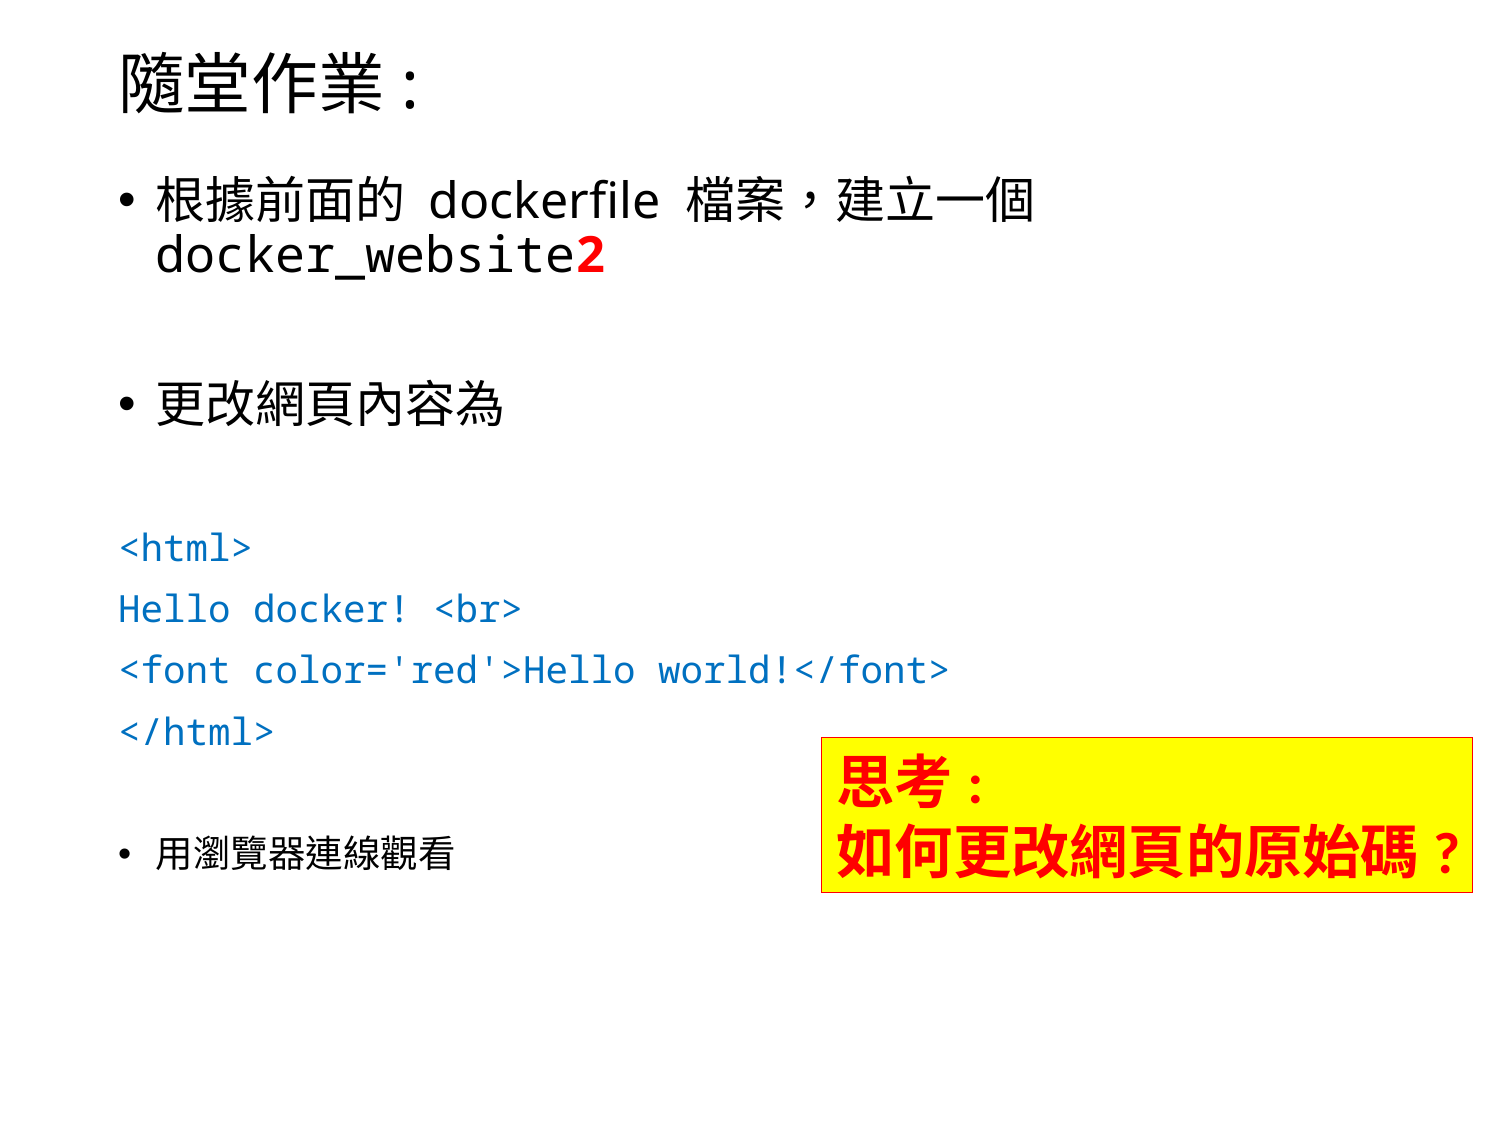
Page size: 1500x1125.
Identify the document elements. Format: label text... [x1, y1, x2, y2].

list 根據前面的 dockerfile 檔案，建立一個 docker_website2 更改網頁內容為 <html> Hello docker! <br> <font color='red'>Hello world!</font> </html> 用瀏覽器連線觀看 [103, 168, 1397, 1014]
title 隨堂作業: [103, 26, 1397, 148]
text_box 思考: 如何更改網頁的原始碼? [821, 737, 1473, 893]
